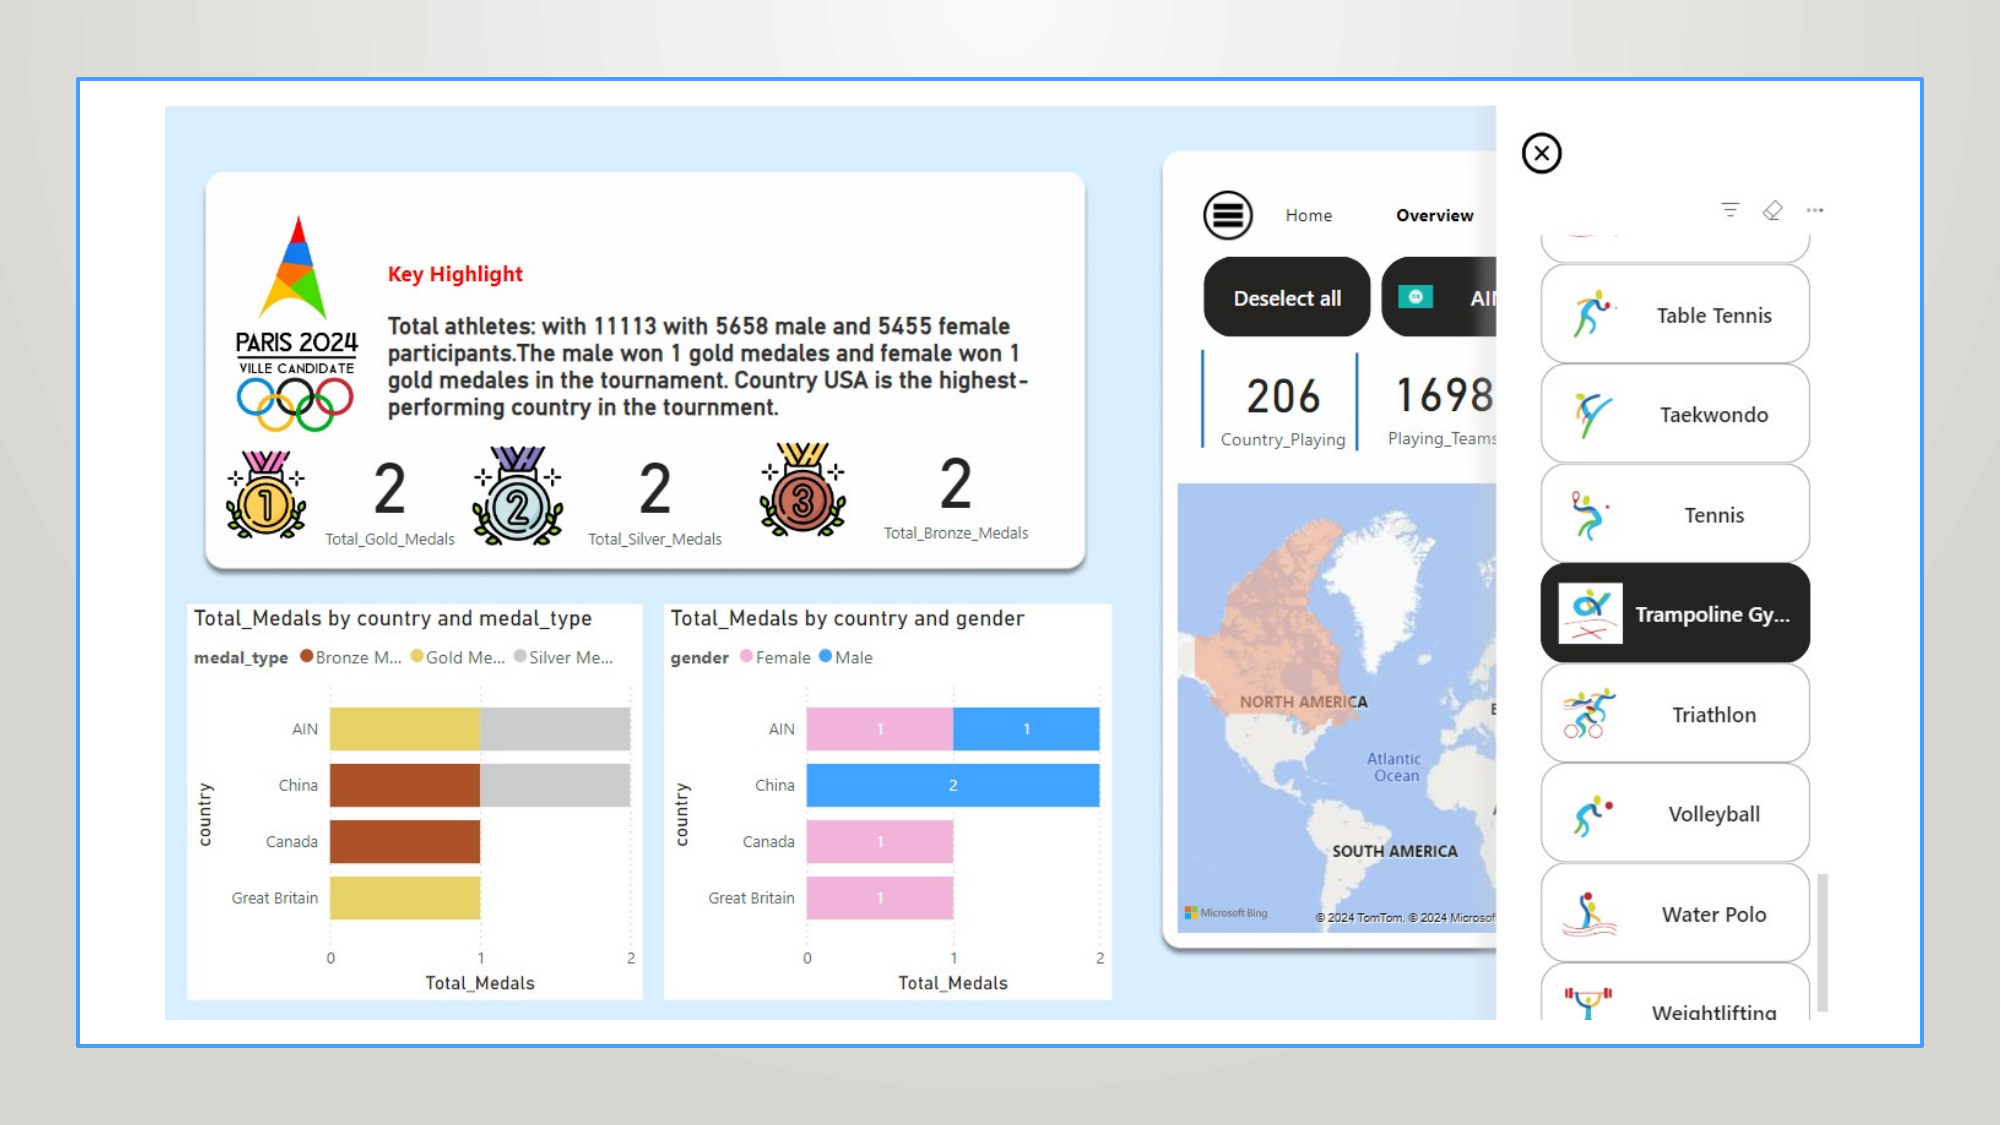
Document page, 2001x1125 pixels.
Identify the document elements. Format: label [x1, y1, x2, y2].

picture [165, 105, 1835, 1020]
text_box [77, 77, 1923, 1048]
text_box [0, 0, 2000, 1125]
